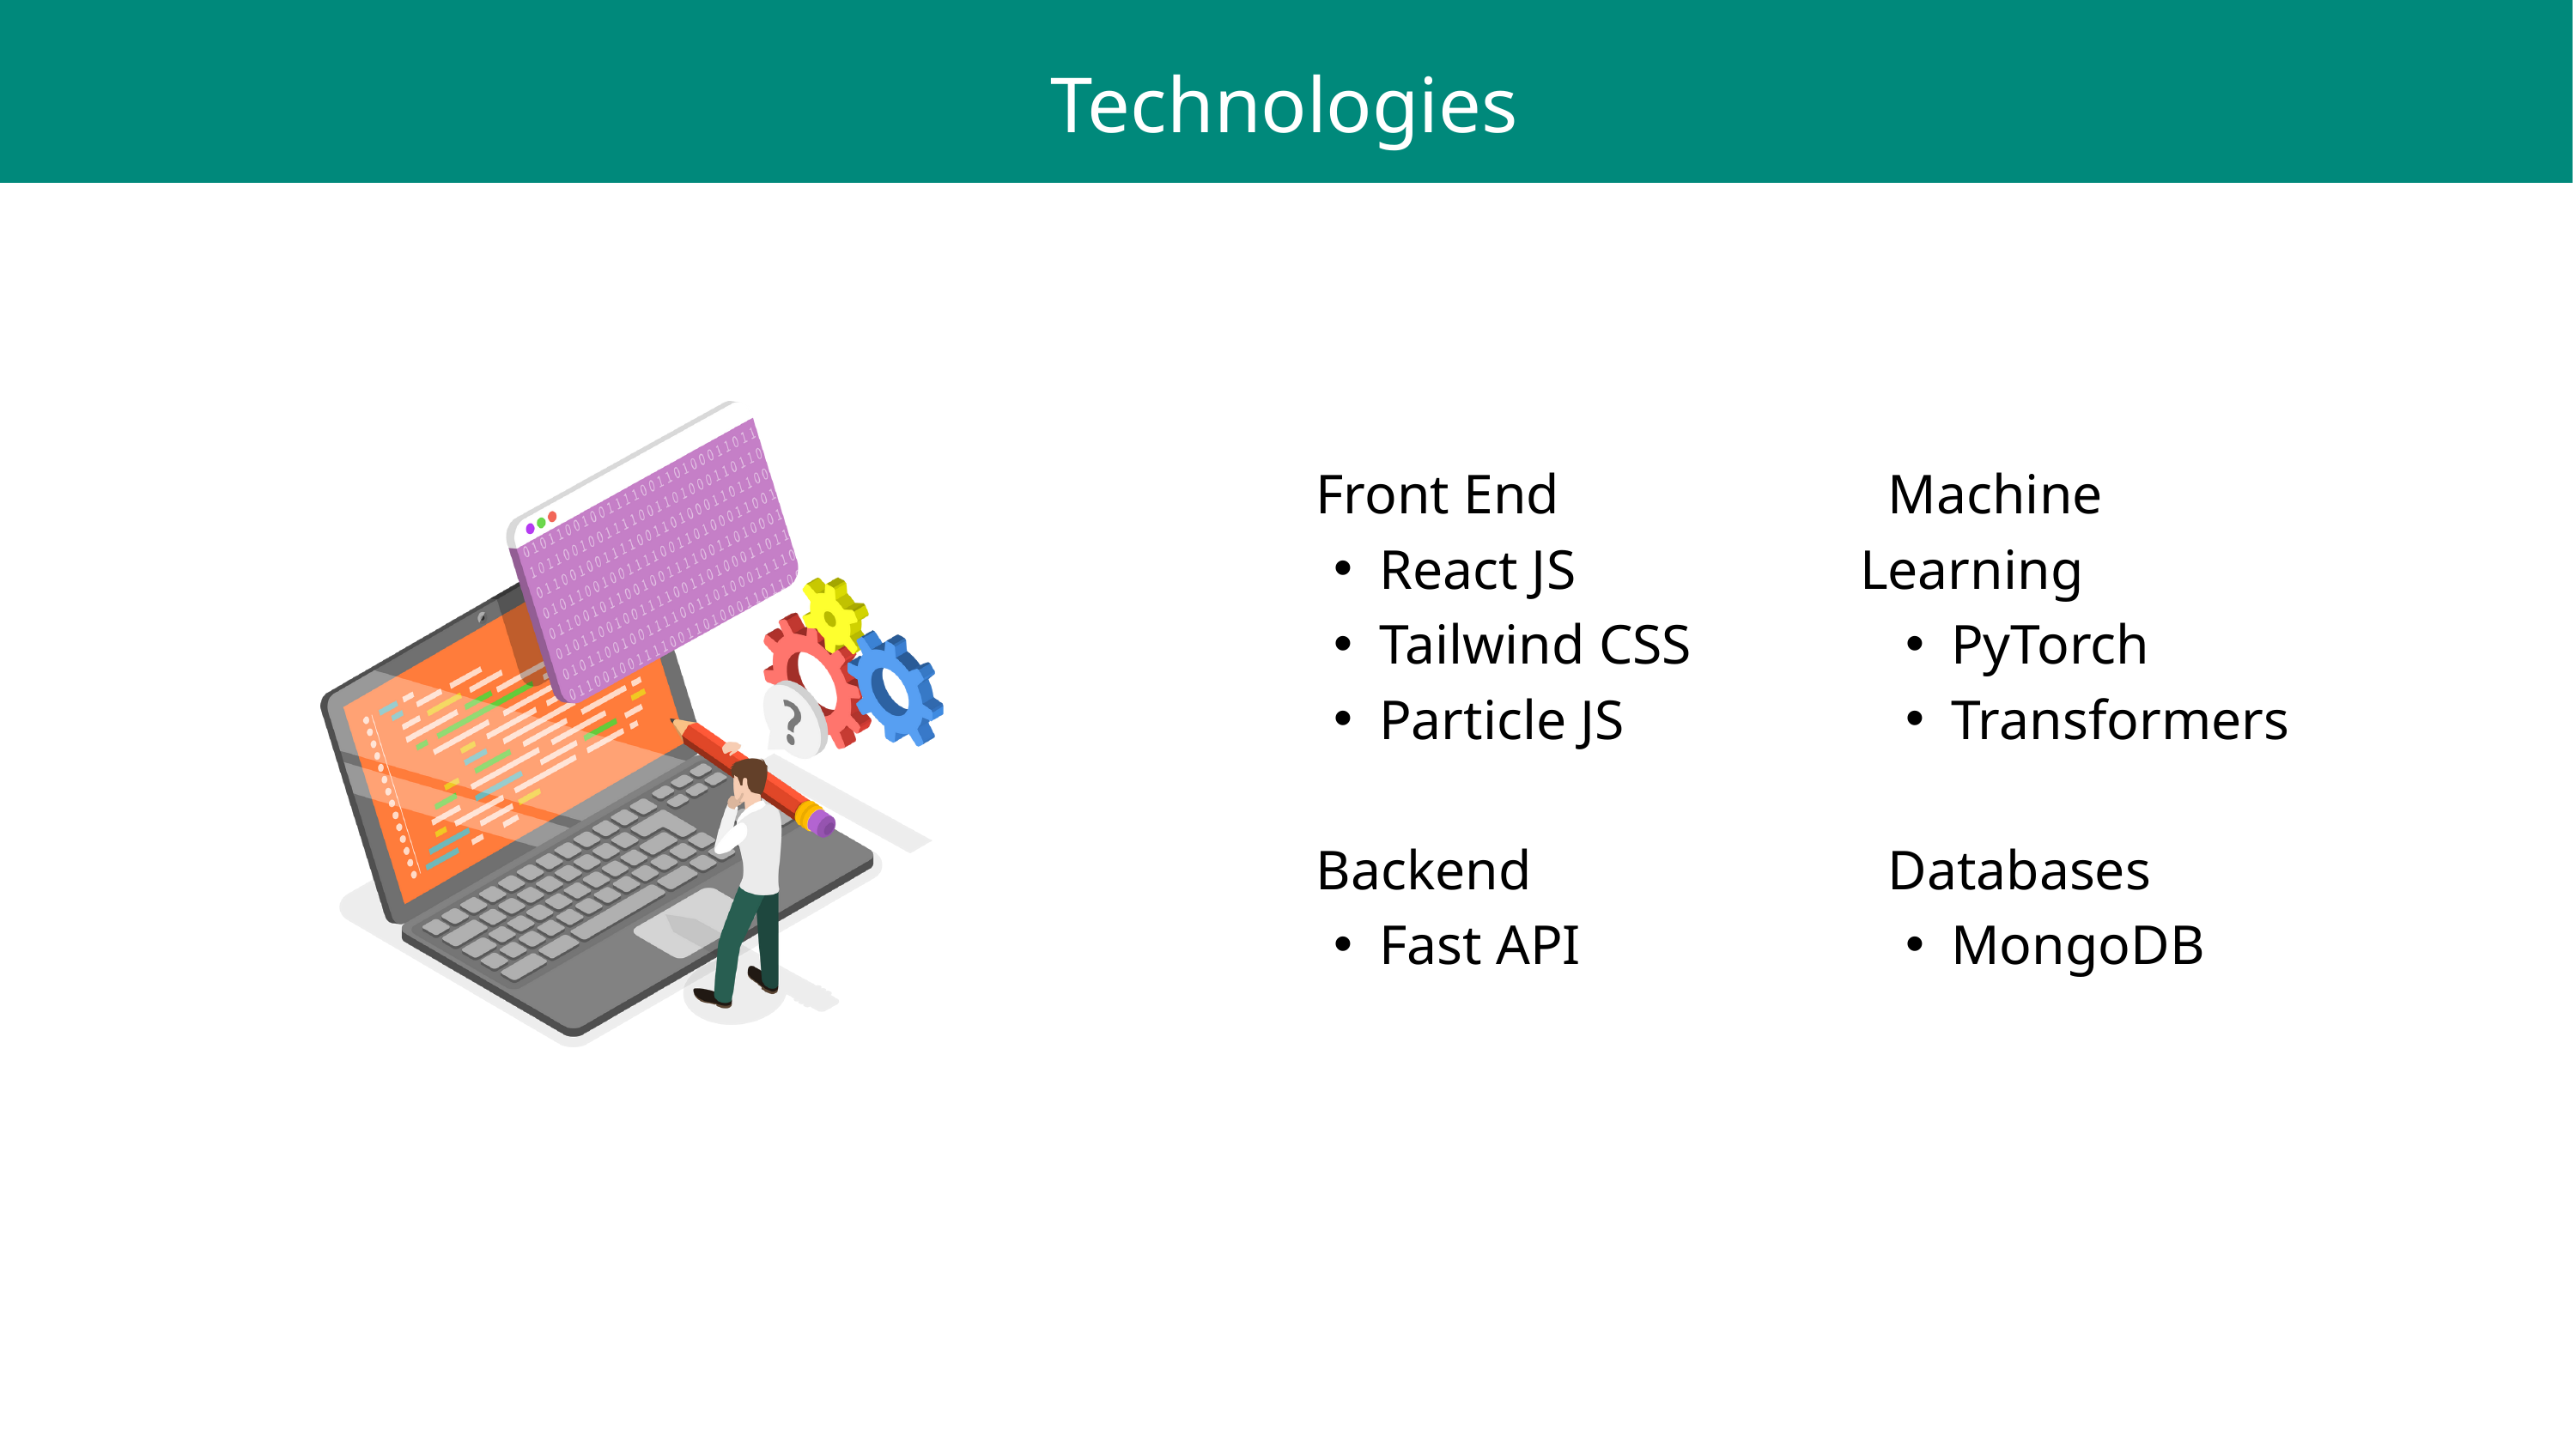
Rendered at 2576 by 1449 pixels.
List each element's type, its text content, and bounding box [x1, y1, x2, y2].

text_box [320, 401, 944, 1047]
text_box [0, 0, 2573, 184]
text_box Machine Learning PyTorch Transformers Databases MongoDB [1860, 449, 2303, 975]
text_box Front End React JS Tailwind CSS Particle JS Backend Fast API [1287, 449, 1774, 976]
